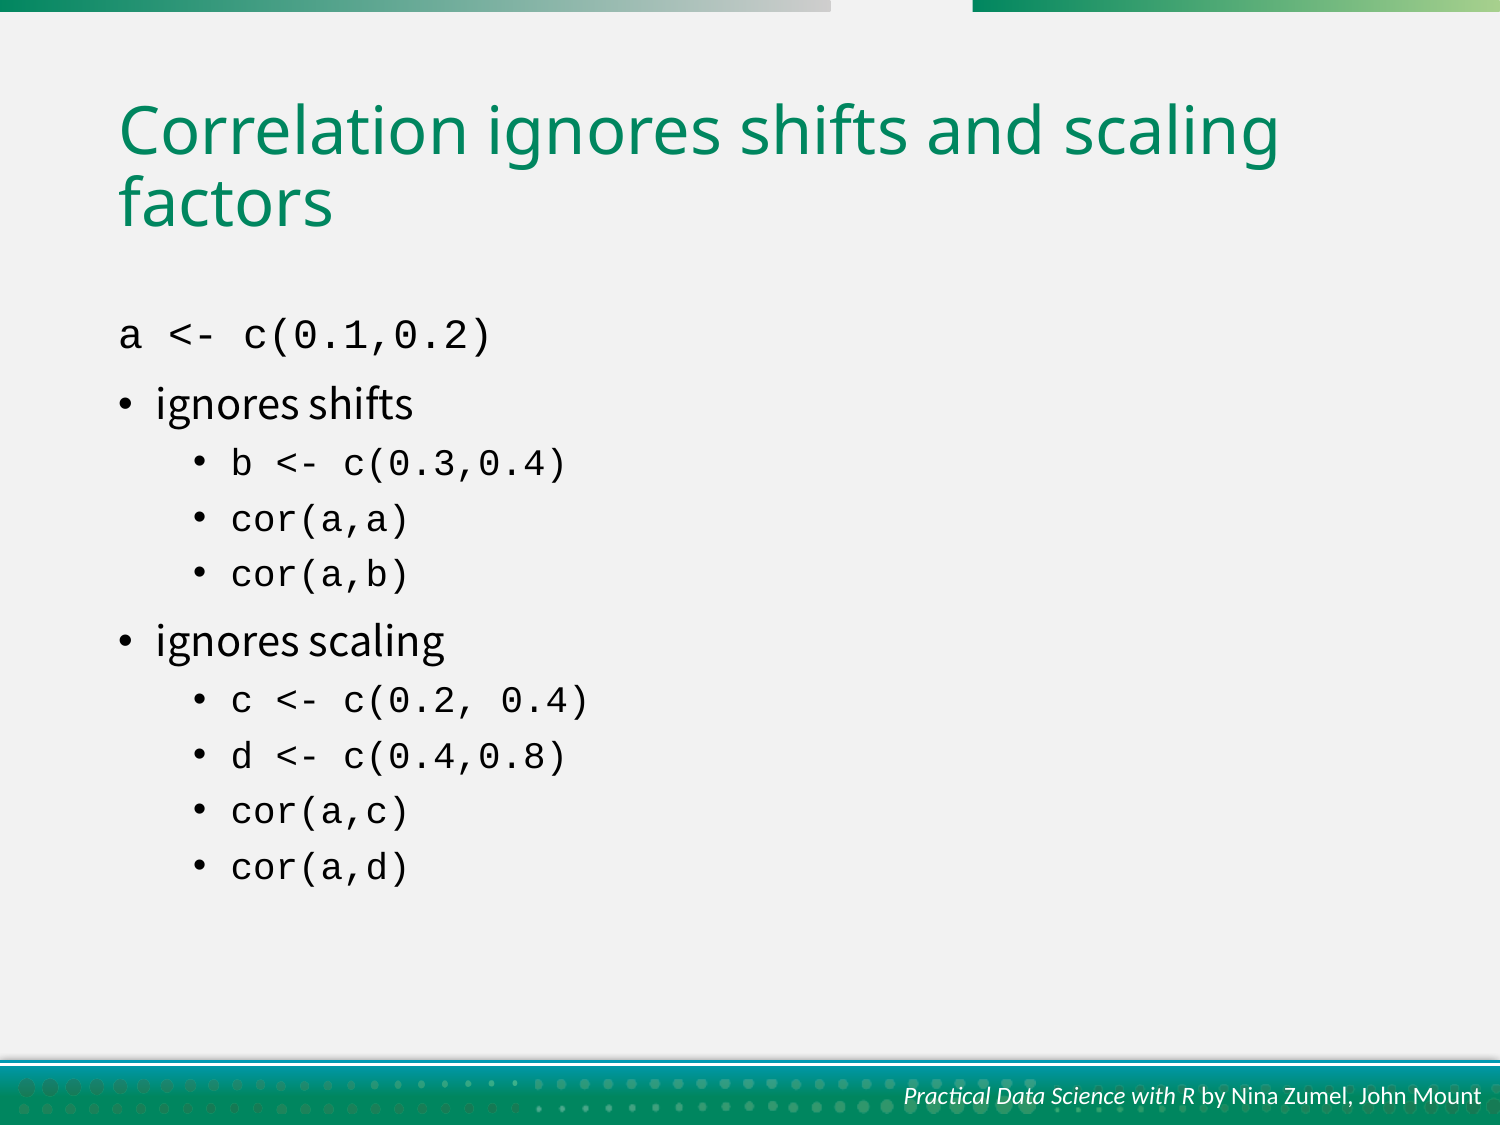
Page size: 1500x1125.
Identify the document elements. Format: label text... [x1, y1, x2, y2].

list a <- c(0.1,0.2) ignores shifts b <- c(0.3,0.4) cor(a,a) cor(a,b) ignores scaling c <- c(0.2, 0.4) d <- c(0.4,0.8) cor(a,c) cor(a,d) [103, 299, 1397, 1014]
title Correlation ignores shifts and scaling factors [103, 59, 1397, 278]
text_box Practical Data Science with R by Nina Zumel, John Mount [888, 1071, 1500, 1125]
